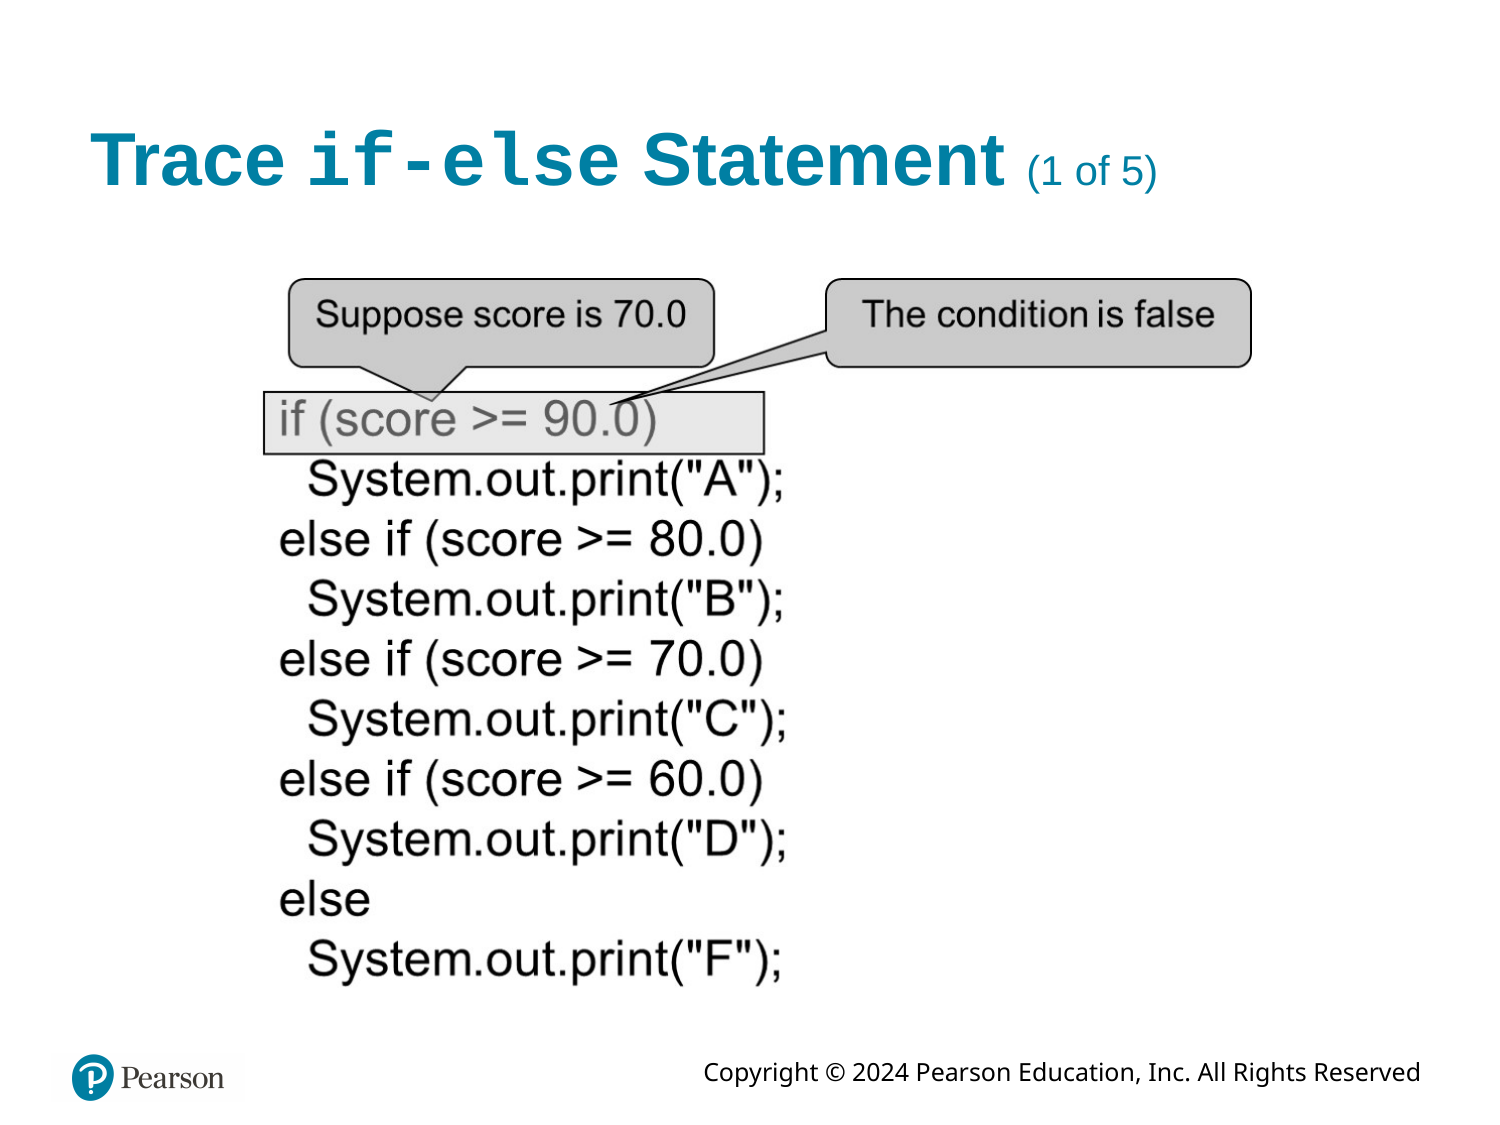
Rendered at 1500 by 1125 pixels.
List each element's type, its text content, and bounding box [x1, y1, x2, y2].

picture [51, 1053, 245, 1102]
title Trace if-else Statement (1 of 5) [75, 35, 1425, 216]
picture [247, 278, 1252, 1018]
